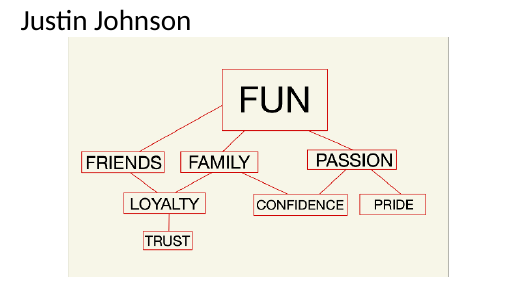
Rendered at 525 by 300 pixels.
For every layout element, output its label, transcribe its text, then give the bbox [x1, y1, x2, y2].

title Justin Johnson [5, 5, 453, 37]
picture [68, 37, 449, 277]
